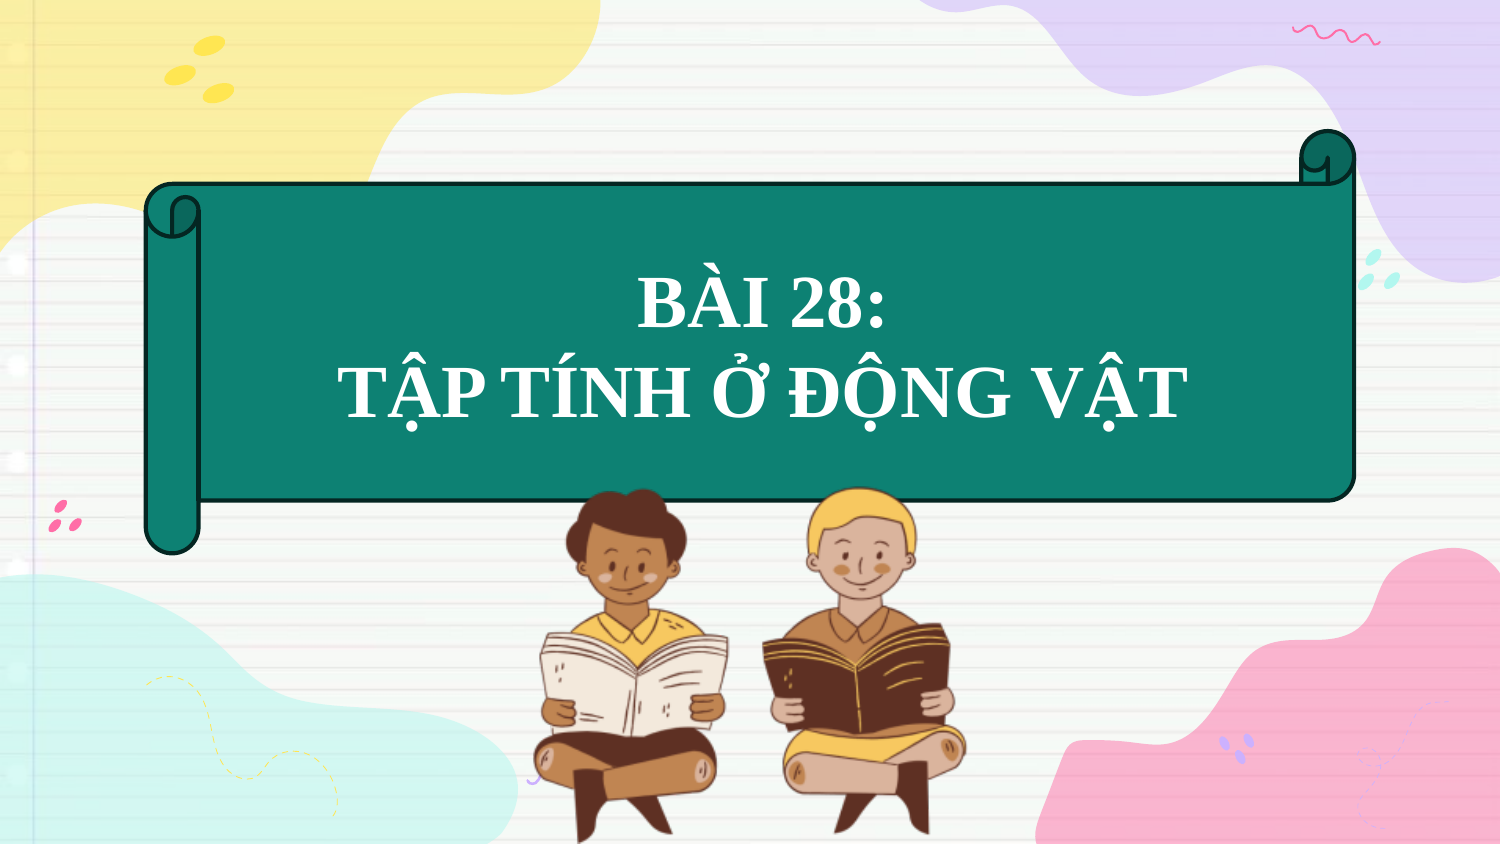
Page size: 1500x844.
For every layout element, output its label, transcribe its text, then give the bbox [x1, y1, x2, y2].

text_box BÀI 28: TẬP TÍNH Ở ĐỘNG VẬT [143, 128, 1357, 556]
picture [0, 170, 1500, 844]
picture [369, 0, 1342, 181]
